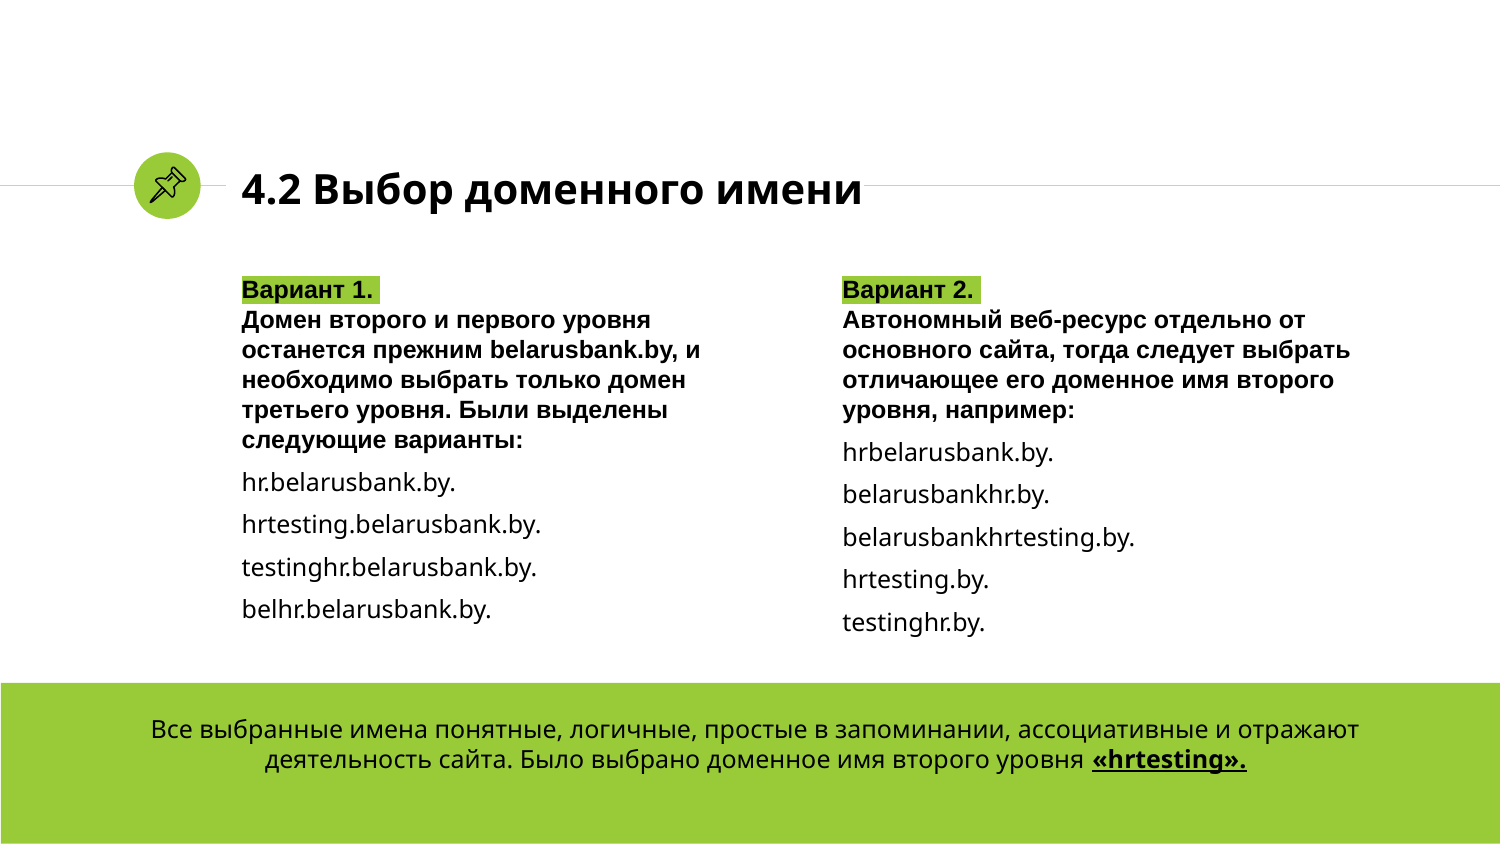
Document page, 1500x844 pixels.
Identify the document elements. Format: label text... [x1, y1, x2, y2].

text_box Вариант 2. Автономный веб-ресурс отдельно от основного сайта, тогда следует выбрать отличающее его доменное имя второго уровня, например: hrbelarusbank.by. belarusbankhr.by. belarusbankhrtesting.by. hrtesting.by. testinghr.by. [827, 258, 1380, 621]
title 4.2 Выбор доменного имени [226, 151, 1216, 224]
text_box [0, 682, 1500, 844]
text_box Все выбранные имена понятные, логичные, простые в запоминании, ассоциативные и отражают деятельность сайта. Было выбрано доменное имя второго уровня «hrtesting». [112, 698, 1400, 800]
text_box Вариант 1. Домен второго и первого уровня останется прежним belarusbank.by, и необходимо выбрать только домен третьего уровня. Были выделены следующие варианты: hr.belarusbank.by. hrtesting.belarusbank.by. testinghr.belarusbank.by. belhr.belarusbank.by. [226, 258, 756, 621]
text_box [150, 166, 186, 203]
